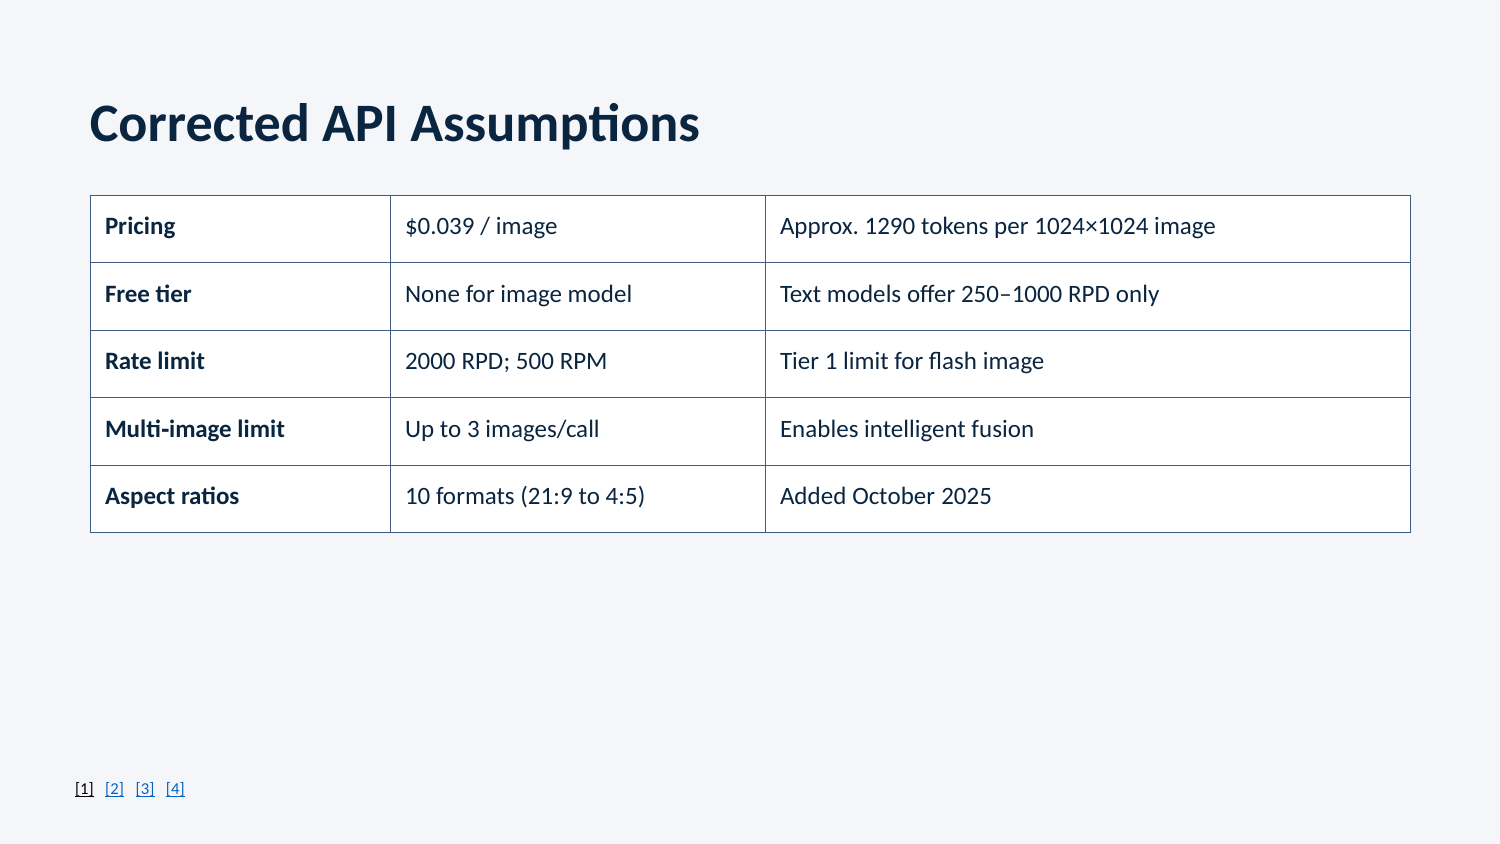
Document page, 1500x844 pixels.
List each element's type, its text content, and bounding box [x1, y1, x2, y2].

table_cell Enables intelligent fusion [766, 398, 1410, 465]
text_box Corrected API Assumptions [74, 74, 1425, 165]
table_cell 10 formats (21:9 to 4:5) [391, 466, 765, 532]
table_cell Multi‑image limit [91, 398, 390, 465]
table_header Approx. 1290 tokens per 1024×1024 image [766, 196, 1410, 262]
table_cell None for image model [391, 263, 765, 330]
table_cell Free tier [91, 263, 390, 330]
table_cell Text models offer 250–1000 RPD only [766, 263, 1410, 330]
table_cell Rate limit [91, 331, 390, 397]
table_cell Added October 2025 [766, 466, 1410, 532]
table_cell 2000 RPD; 500 RPM [391, 331, 765, 397]
table_header Pricing [91, 196, 390, 262]
table_cell Tier 1 limit for flash image [766, 331, 1410, 397]
table_header $0.039 / image [391, 196, 765, 262]
text_box [1] [2] [3] [4] [74, 764, 1425, 810]
table_cell Up to 3 images/call [391, 398, 765, 465]
table_cell Aspect ratios [91, 466, 390, 532]
